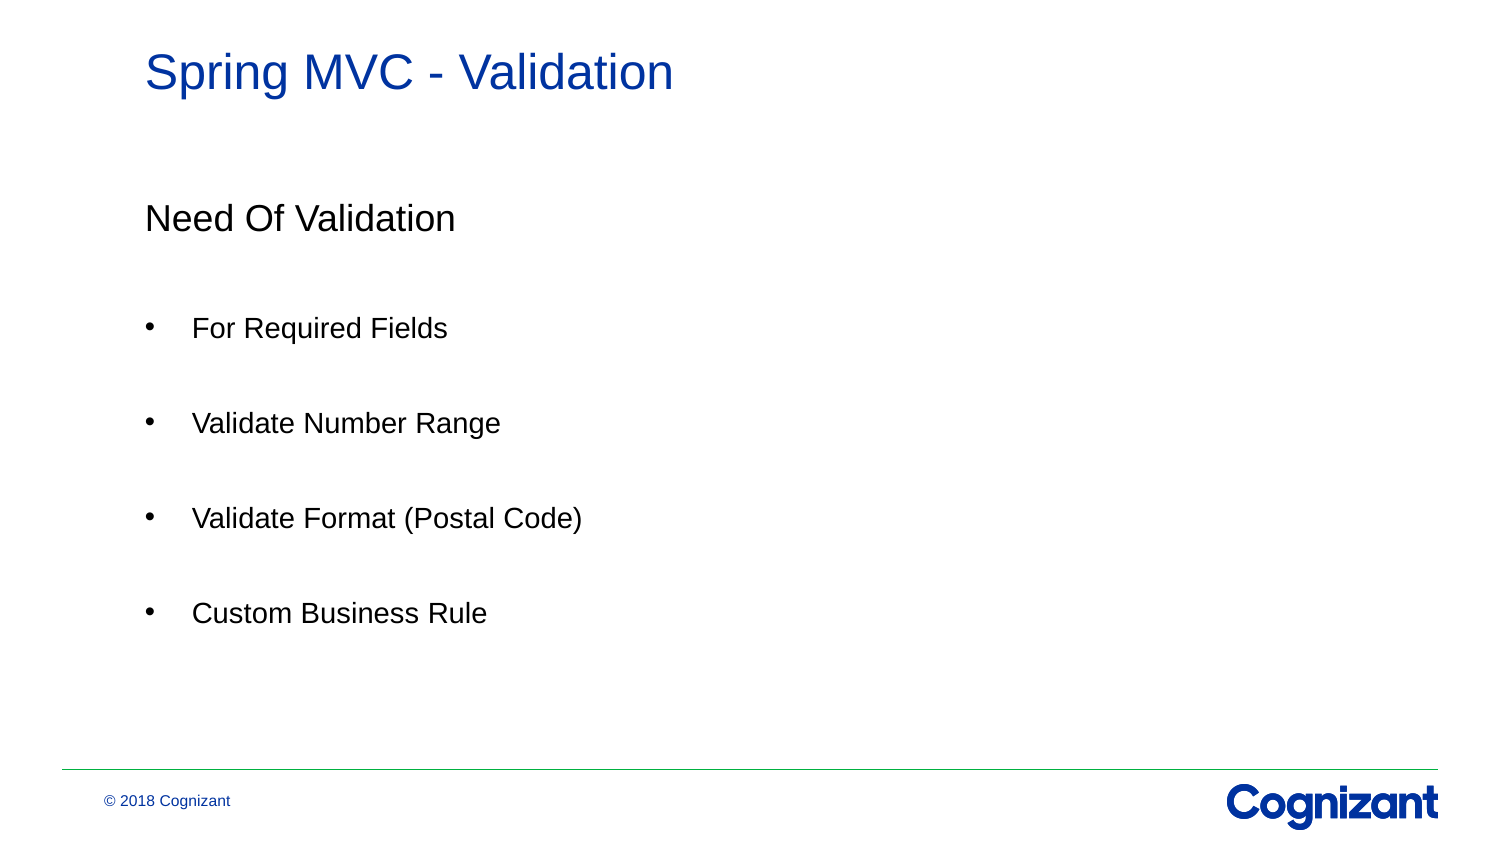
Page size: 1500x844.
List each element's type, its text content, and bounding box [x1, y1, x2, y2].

picture [1227, 784, 1438, 830]
title Spring MVC - Validation [145, 46, 1439, 176]
list Need Of Validation For Required Fields Validate Number Range Validate Format (Postal Code) Custom Business Rule [145, 194, 1500, 739]
